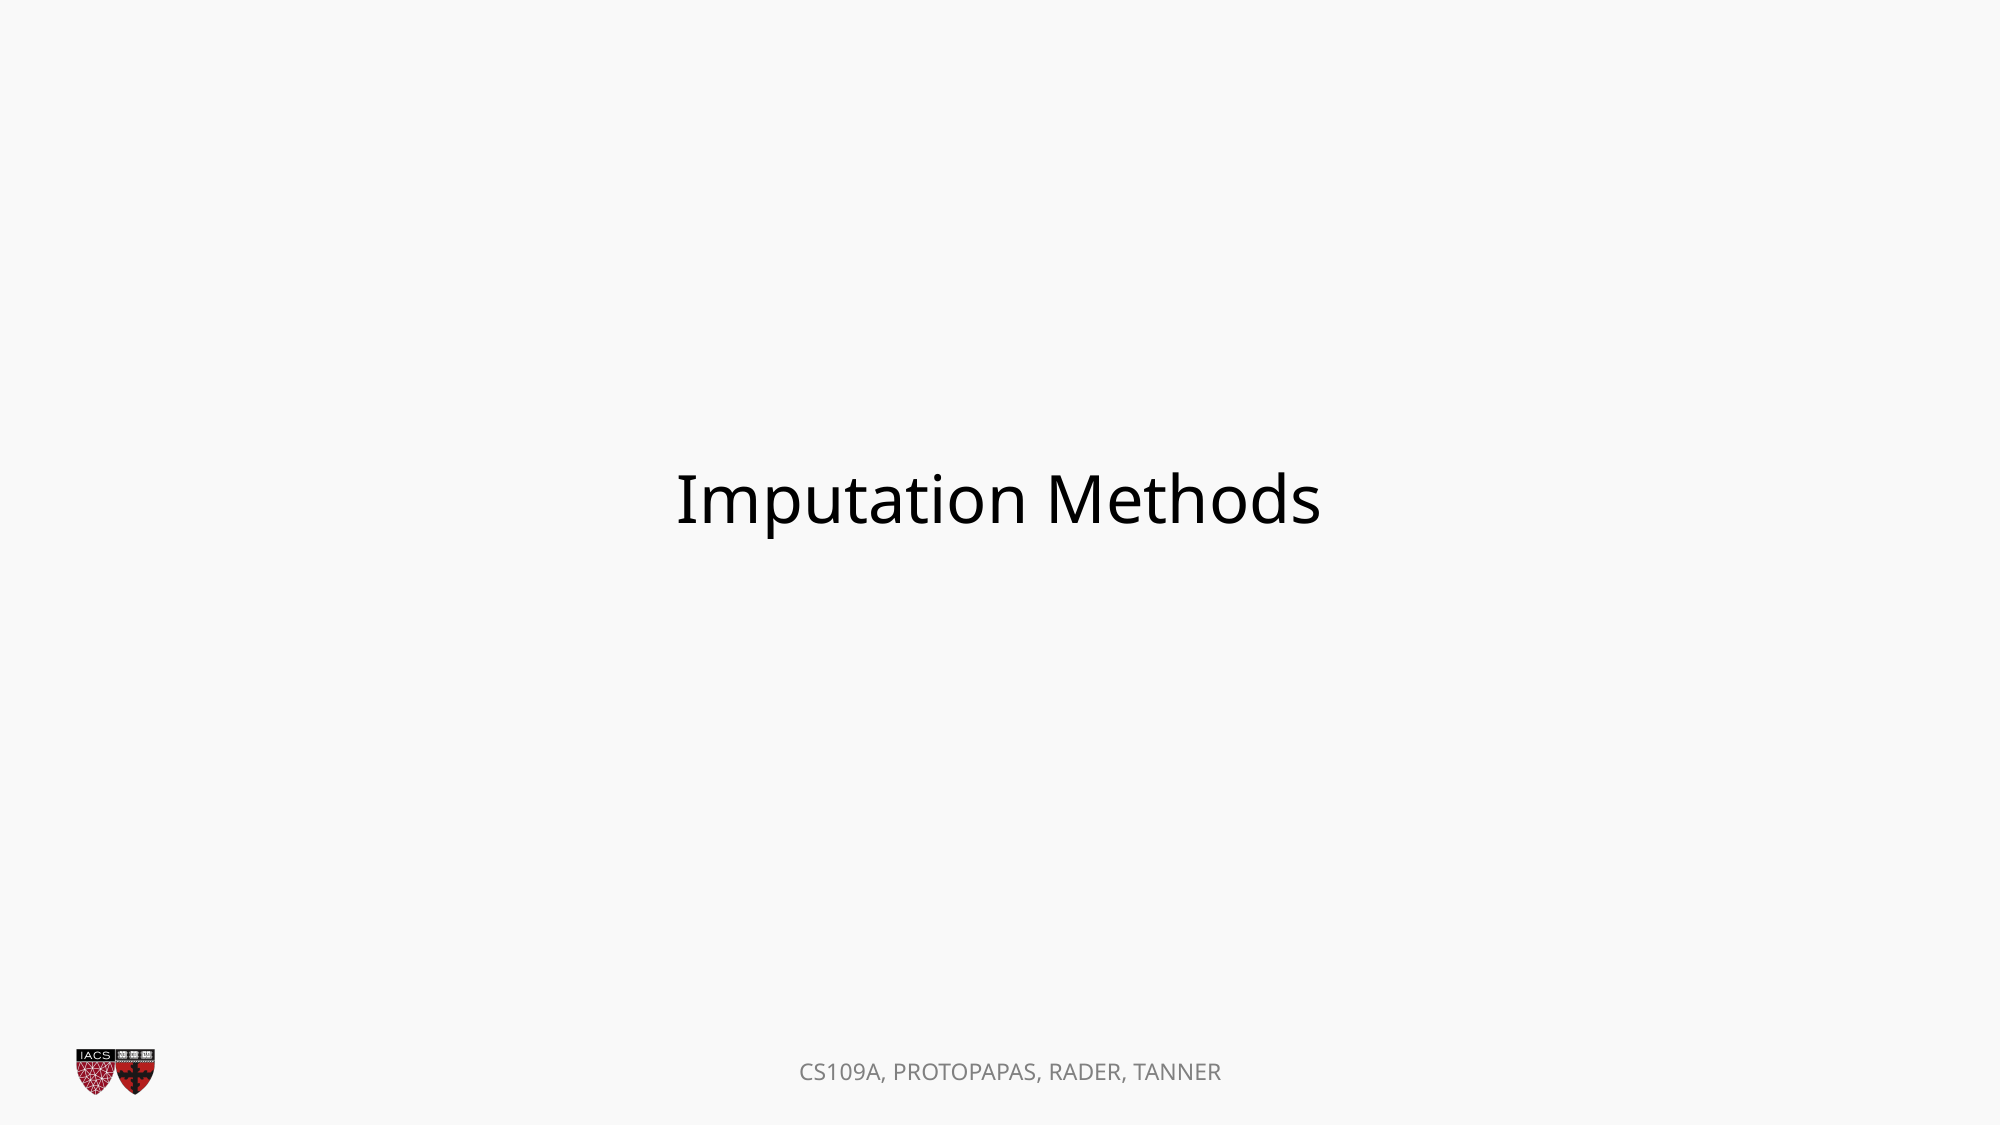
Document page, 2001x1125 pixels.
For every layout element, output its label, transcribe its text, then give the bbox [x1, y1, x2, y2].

picture [75, 1049, 155, 1095]
title Imputation Methods [99, 449, 1900, 576]
